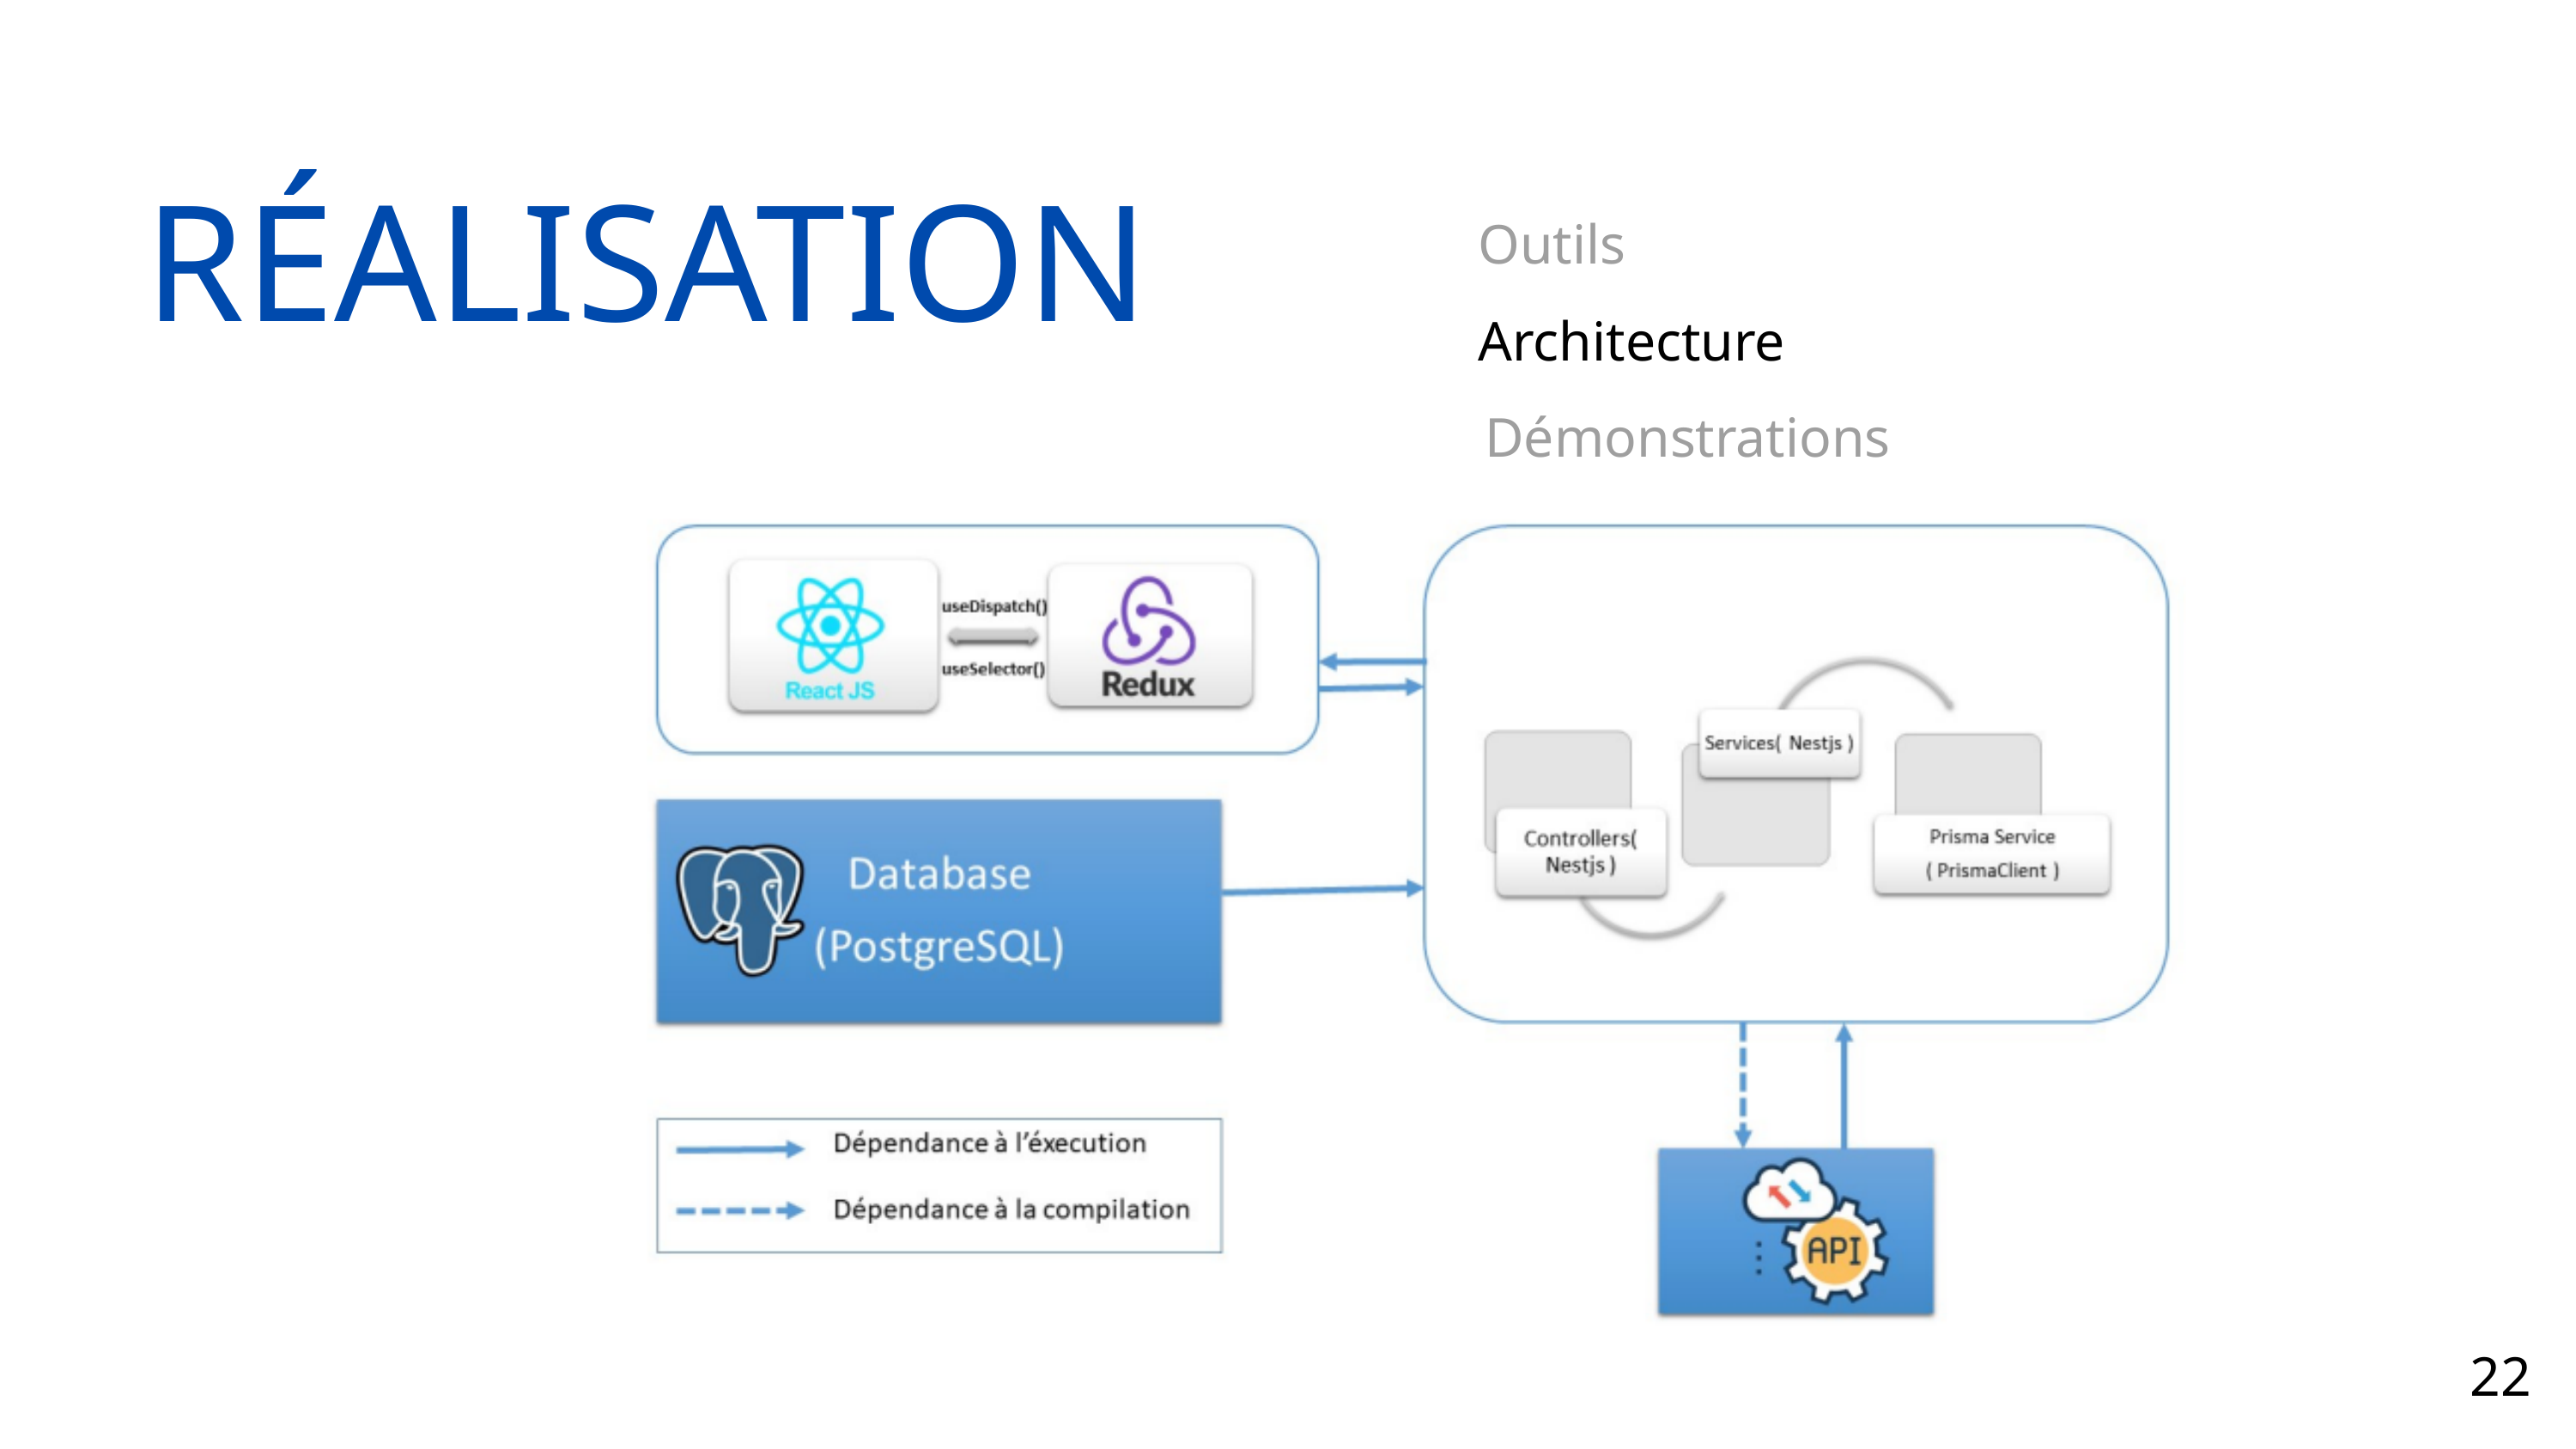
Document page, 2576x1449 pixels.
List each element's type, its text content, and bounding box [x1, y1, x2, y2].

text_box Architecture [1478, 285, 1905, 372]
text_box RÉALISATION [144, 192, 1882, 355]
text_box 22 [2470, 1320, 2532, 1407]
text_box Démonstrations [1485, 381, 1932, 468]
text_box [338, 427, 2238, 1367]
text_box Outils [1478, 188, 2008, 275]
